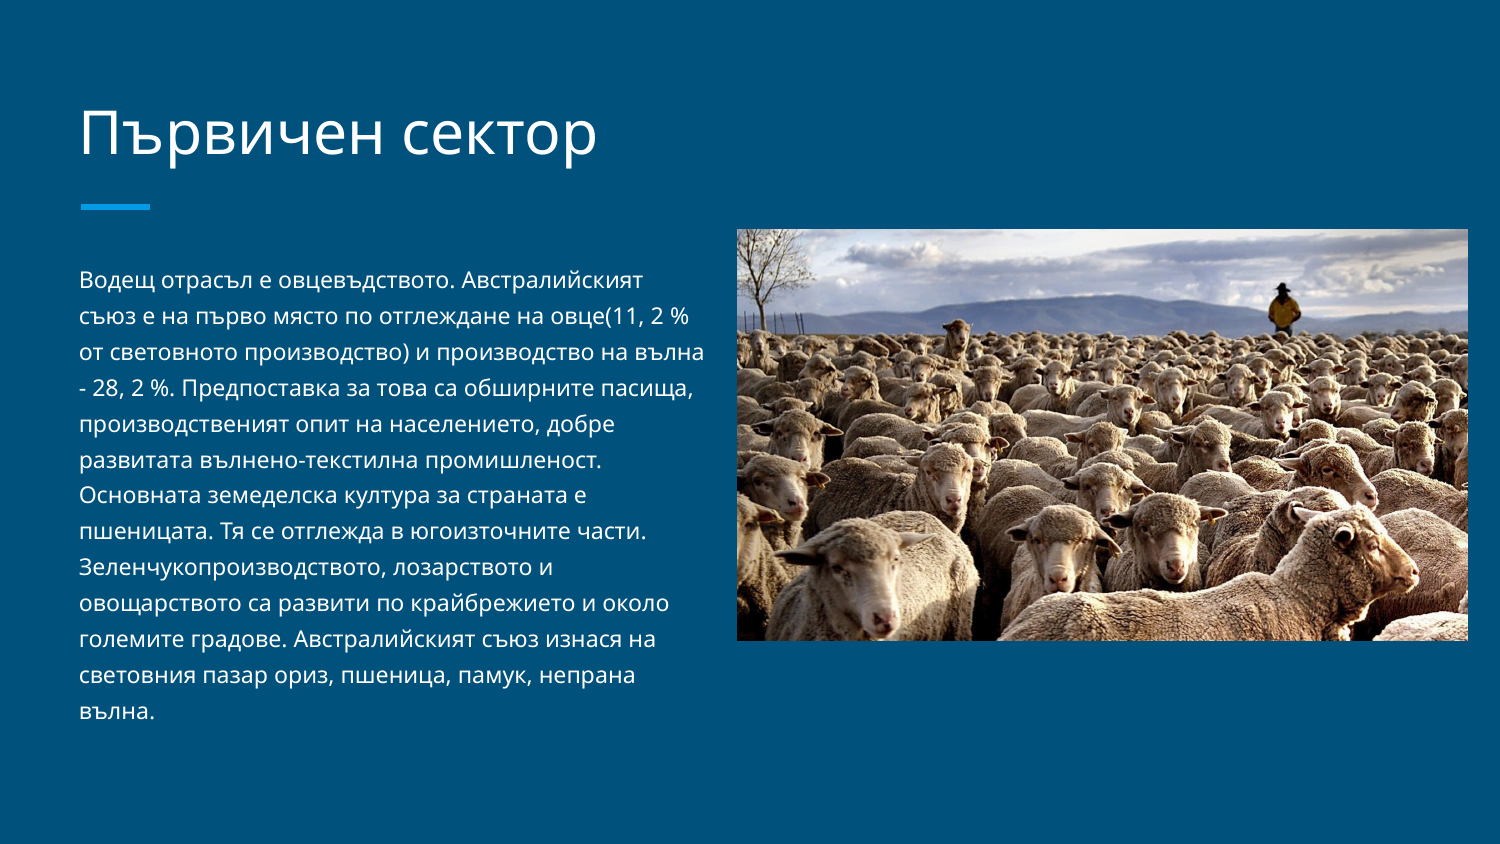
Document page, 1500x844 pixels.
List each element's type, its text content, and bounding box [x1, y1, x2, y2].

picture [738, 230, 1467, 640]
list Водещ отрасъл е овцевъдството. Австралийският съюз е на първо място по отглеждане на овце(11, 2 % от световното производство) и производство на вълна - 28, 2 %. Предпоставка за това са обширните пасища, производственият опит на населението, добре развитата вълнено-текстилна промишленост. Основната земеделска култура за страната е пшеницата. Тя се отглежда в югоизточните части. Зеленчукопроизводството, лозарството и овощарството са развити по крайбрежието и около големите градове. Австралийският съюз изнася на световния пазар ориз, пшеница, памук, непрана вълна. [63, 244, 720, 750]
title Първичен сектор [63, 75, 1437, 188]
